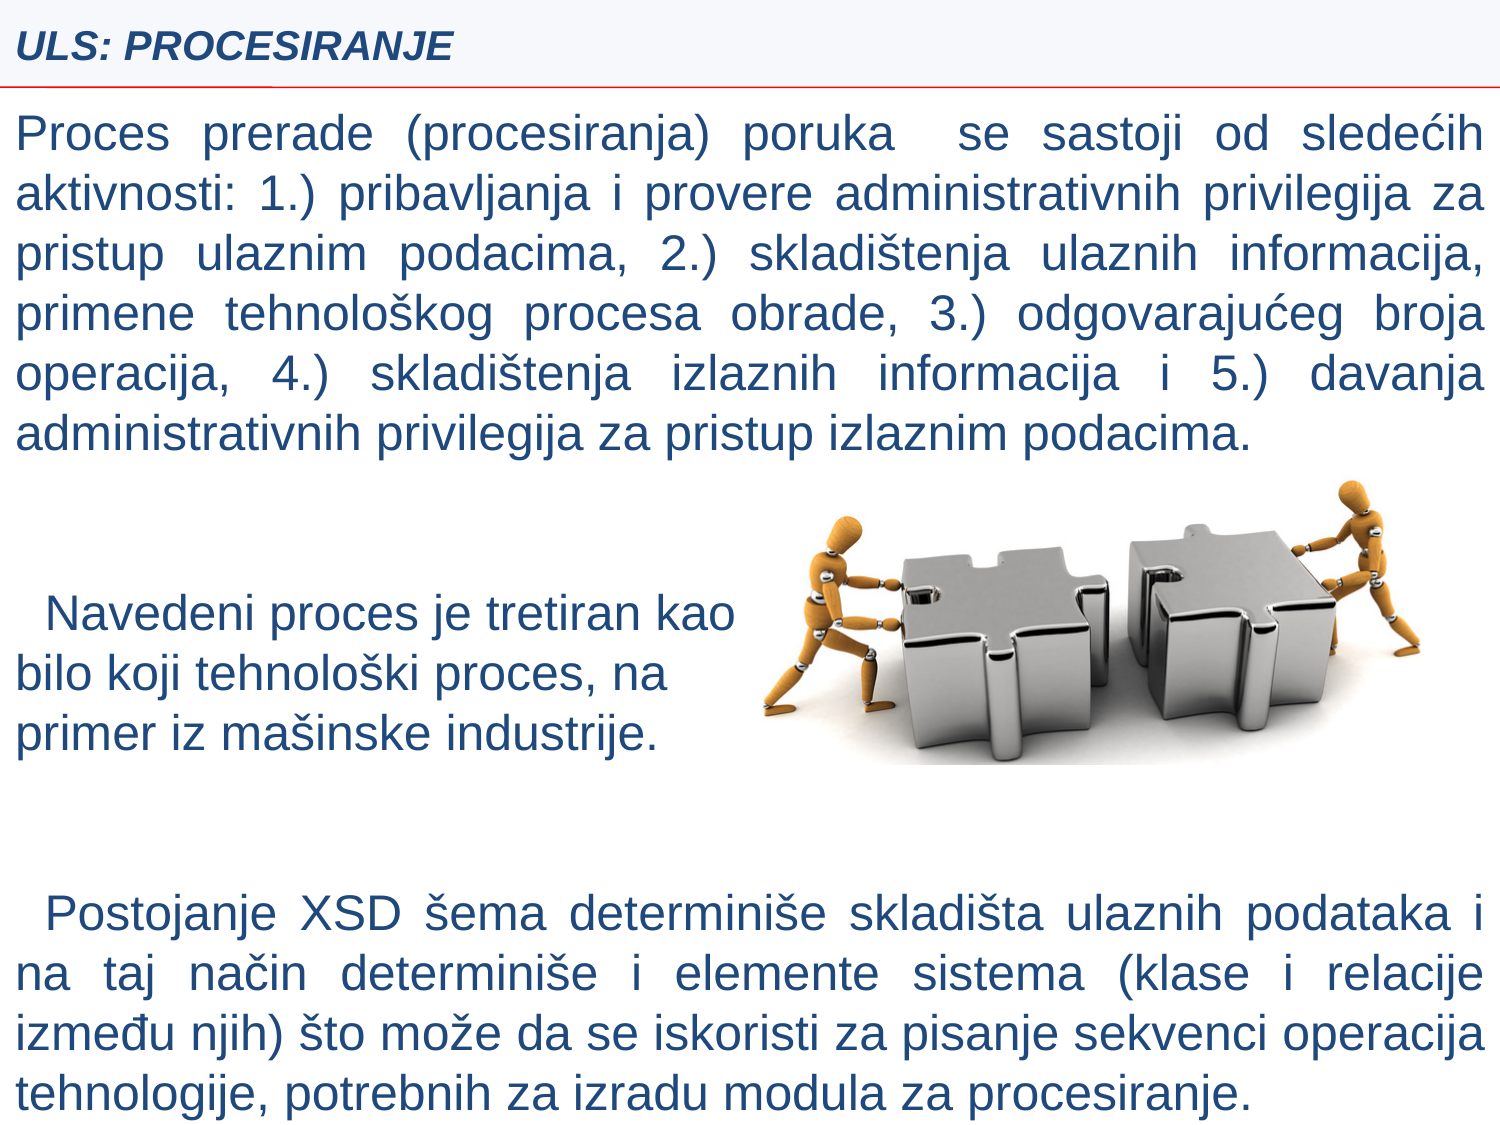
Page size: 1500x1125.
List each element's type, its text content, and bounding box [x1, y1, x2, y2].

text_box ULS: PROCESIRANJE [0, 0, 1500, 86]
picture [762, 474, 1438, 765]
text_box Proces prerade (procesiranja) poruka se sastoji od sledećih aktivnosti: 1.) pribavljanja i provere administrativnih privilegija za pristup ulaznim podacima, 2.) skladištenja ulaznih informacija, primene tehnološkog procesa obrade, 3.) odgovarajućeg broja operacija, 4.) skladištenja izlaznih informacija i 5.) davanja administrativnih privilegija za pristup izlaznim podacima. Navedeni proces je tretiran kao bilo koji tehnološki proces, na primer iz mašinske industrije. Postojanje XSD šema determiniše skladišta ulaznih podataka i na taj način determiniše i elemente sistema (klase i relacije između njih) što može da se iskoristi za pisanje sekvenci operacija tehnologije, potrebnih za izradu modula za procesiranje. [0, 94, 1500, 1125]
